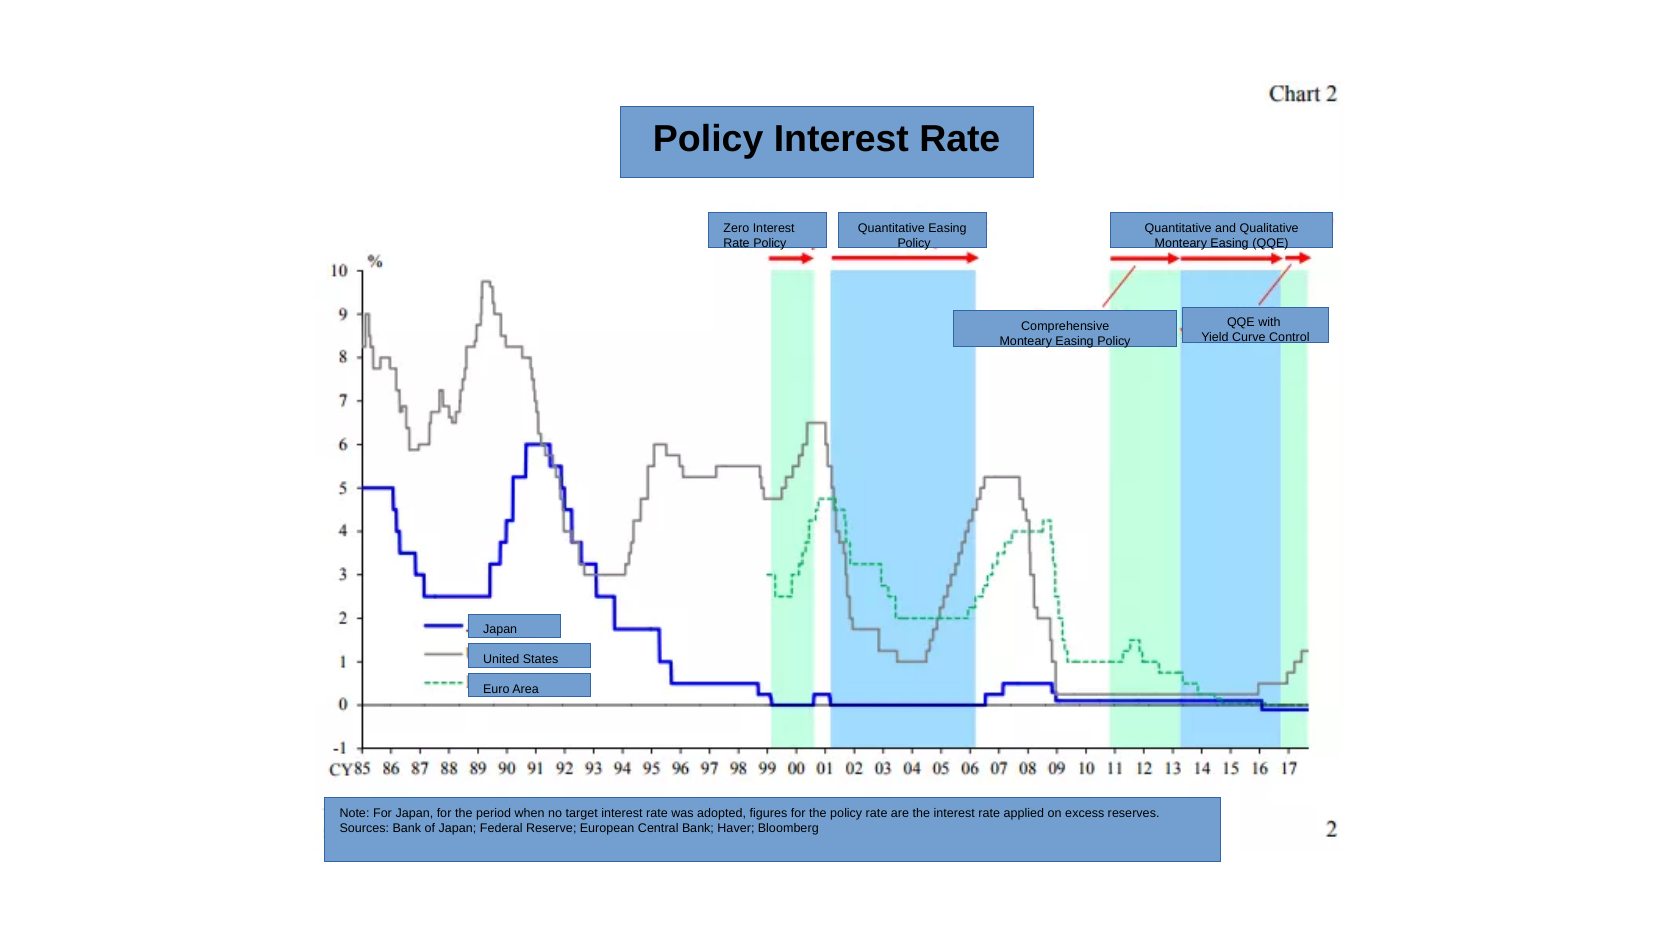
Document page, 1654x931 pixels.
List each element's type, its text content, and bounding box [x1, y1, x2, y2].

picture [315, 81, 1345, 851]
text_box Note: For Japan, for the period when no target interest rate was adopted, figures for the policy rate are the interest rate applied on excess reserves. Sources: Bank of Japan; Federal Reserve; European Central Bank; Haver; Bloomberg [324, 851, 1221, 862]
